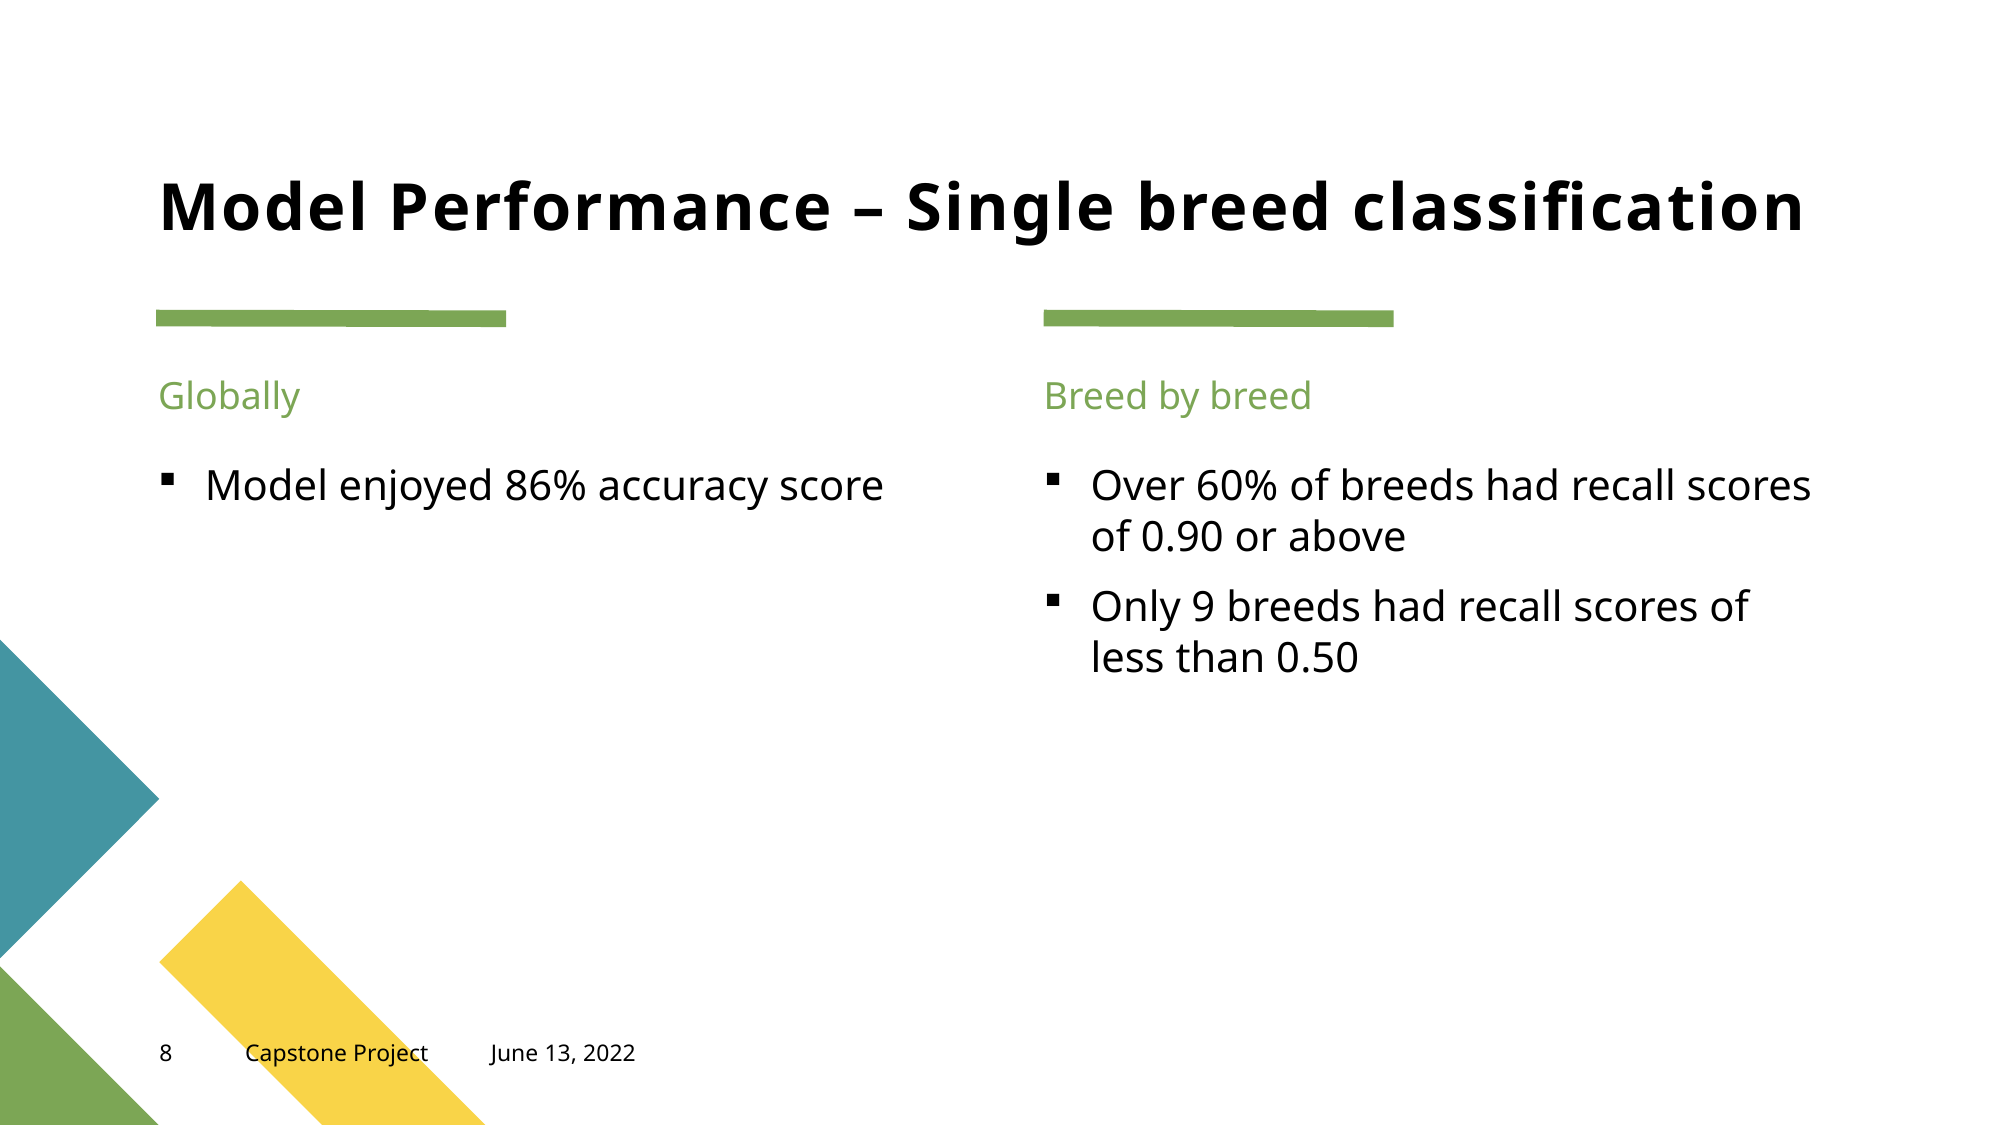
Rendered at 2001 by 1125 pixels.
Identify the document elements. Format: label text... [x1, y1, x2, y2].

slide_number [491, 1038, 707, 1080]
list Model enjoyed 86% accuracy score [158, 459, 950, 778]
list Over 60% of breeds had recall scores of 0.90 or above Only 9 breeds had recall scores of less than 0.50 [1043, 459, 1824, 778]
footer Capstone Project [246, 1038, 491, 1080]
title Model Performance – Single breed classification [158, 144, 1921, 245]
list Globally [158, 377, 950, 444]
slide_number 8 [159, 1038, 246, 1080]
list Breed by breed [1043, 377, 1826, 444]
